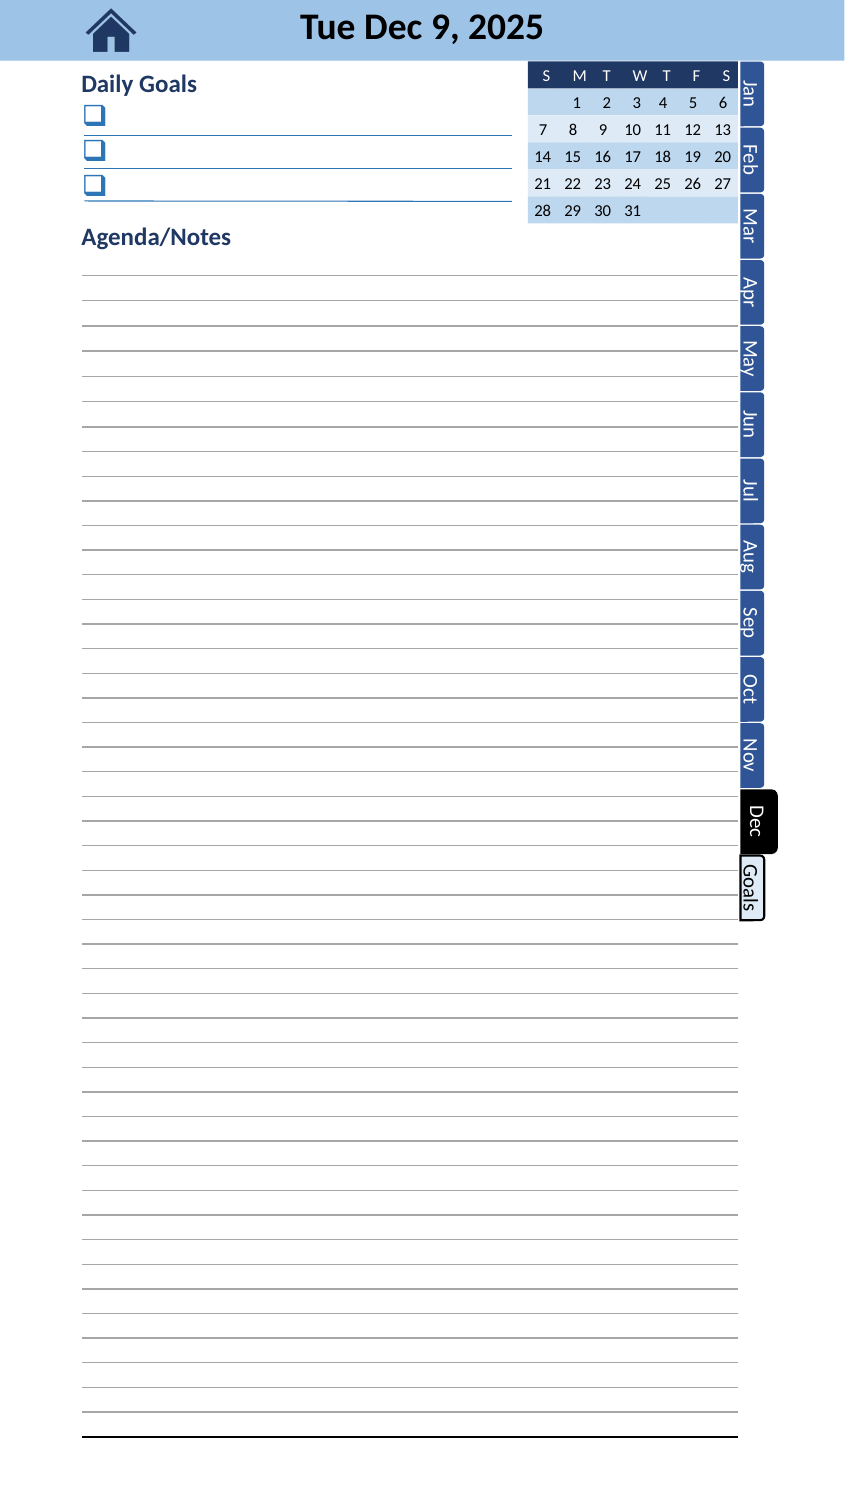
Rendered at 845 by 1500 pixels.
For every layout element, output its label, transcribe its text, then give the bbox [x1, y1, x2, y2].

picture [82, 1, 140, 59]
list Tue Dec 9, 2025 [190, 0, 655, 61]
